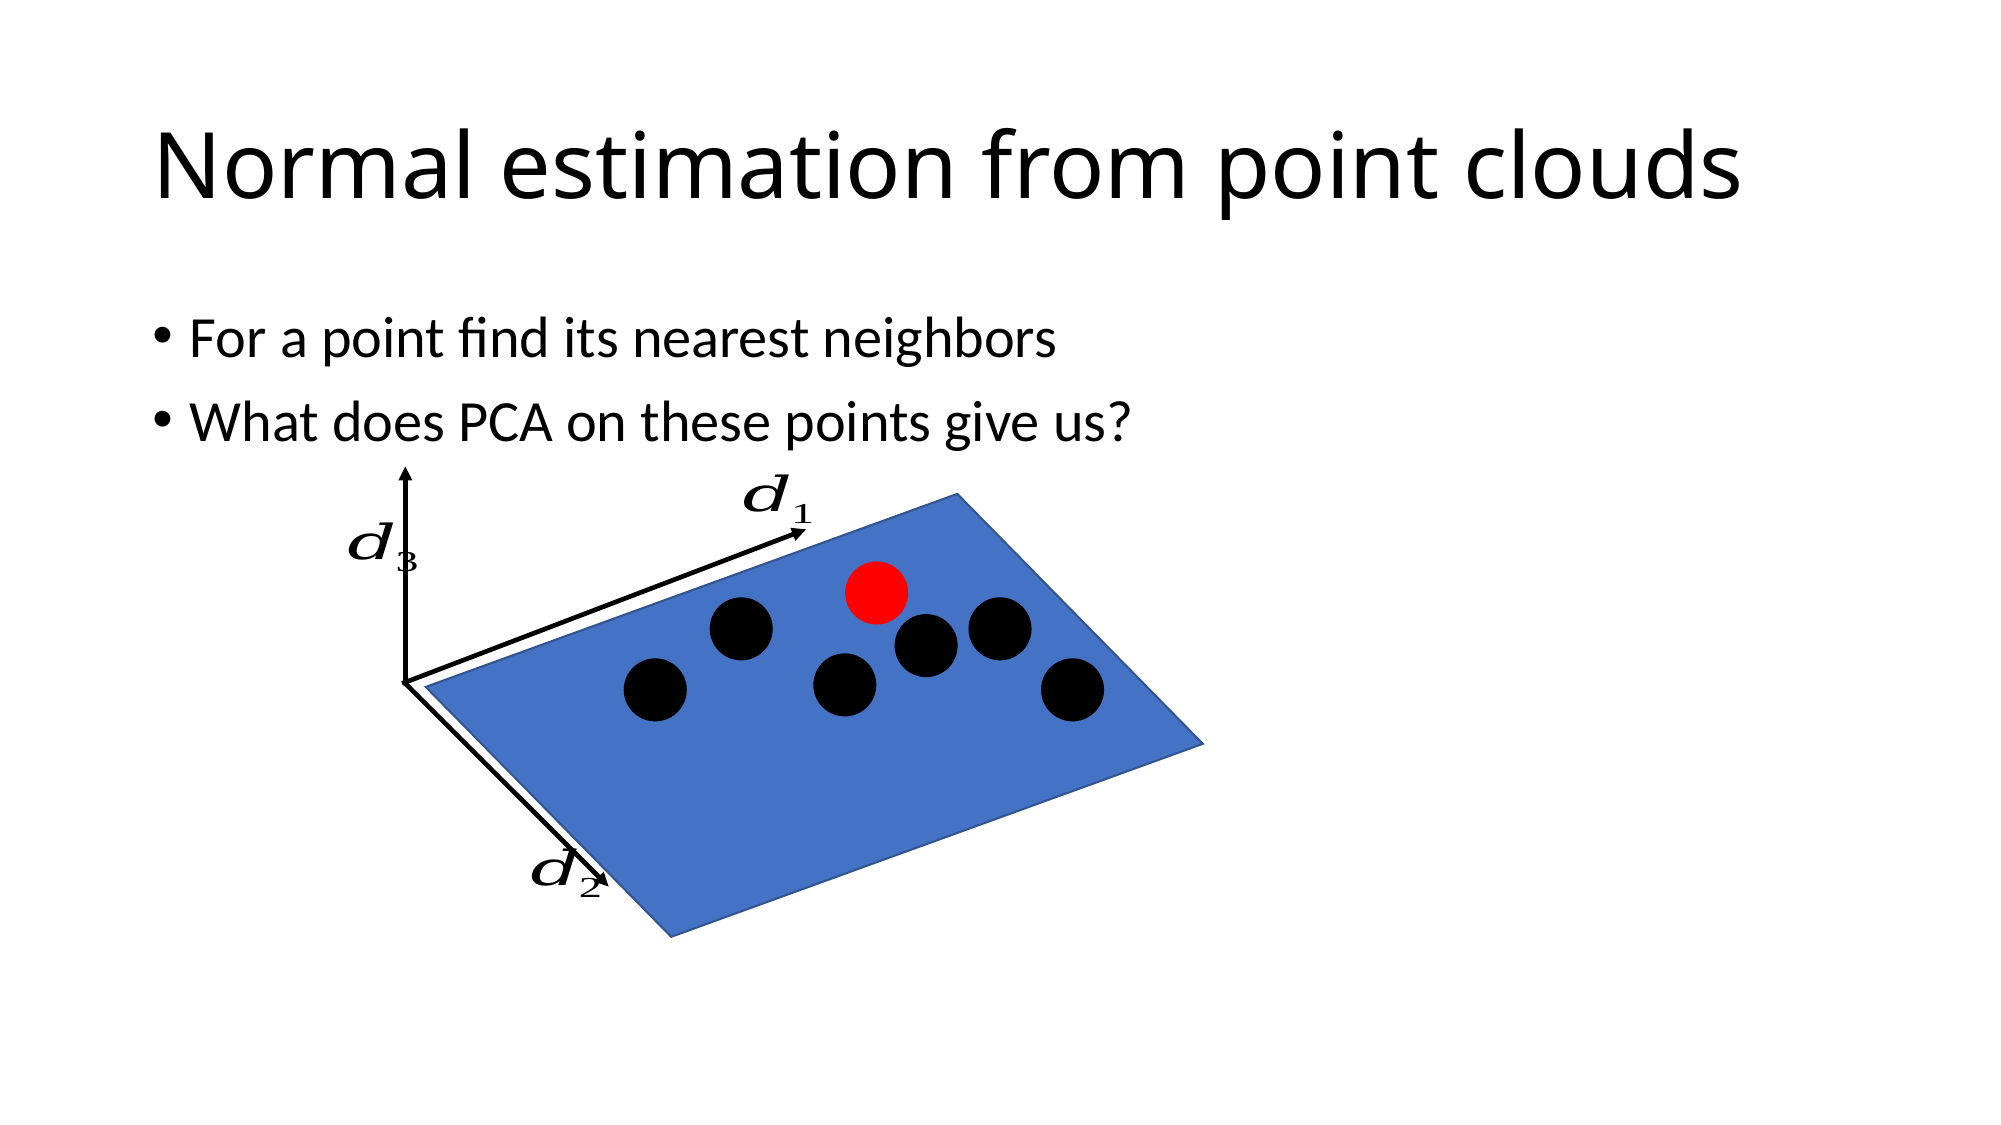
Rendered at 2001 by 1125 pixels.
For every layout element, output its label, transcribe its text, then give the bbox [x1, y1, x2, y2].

list For a point find its nearest neighbors What does PCA on these points give us? [137, 299, 1863, 1014]
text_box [406, 529, 806, 684]
text_box [1040, 658, 1105, 722]
text_box [623, 684, 687, 722]
text_box [894, 614, 958, 678]
title Normal estimation from point clouds [137, 59, 1863, 278]
text_box [813, 653, 877, 717]
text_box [405, 683, 609, 887]
text_box [968, 597, 1032, 661]
text_box [845, 561, 909, 625]
